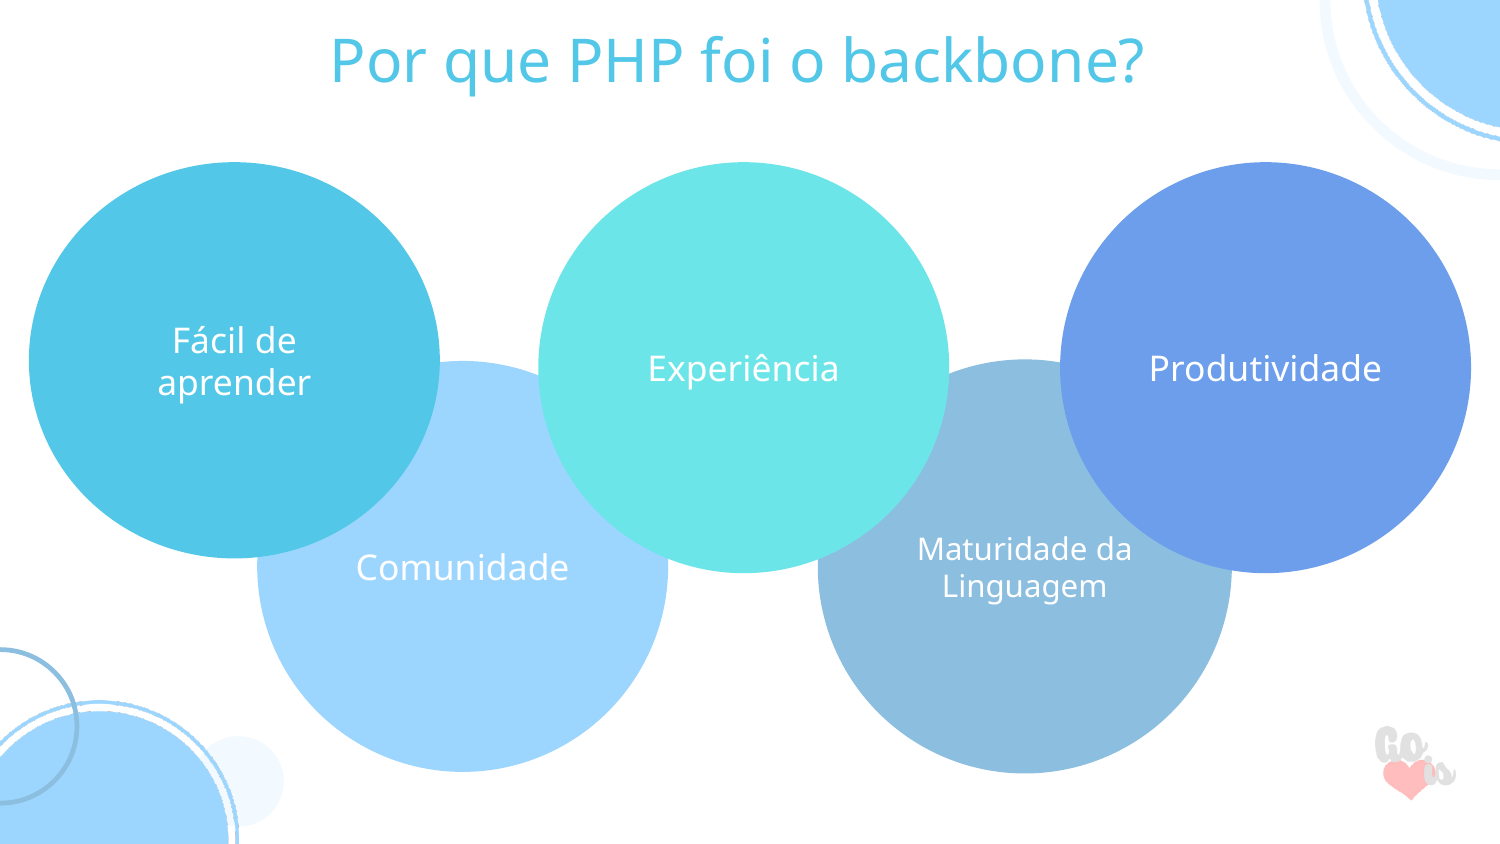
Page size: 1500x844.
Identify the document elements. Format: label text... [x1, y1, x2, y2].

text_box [1319, 0, 1500, 181]
picture [1375, 726, 1457, 801]
text_box Comunidade [257, 360, 669, 772]
text_box Produtividade [1060, 162, 1472, 574]
text_box Experiência [538, 162, 950, 574]
text_box Por que PHP foi o backbone? [100, 15, 1314, 95]
text_box Maturidade da Linguagem [819, 360, 1231, 772]
text_box Fácil de aprender [28, 162, 440, 559]
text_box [0, 646, 284, 844]
